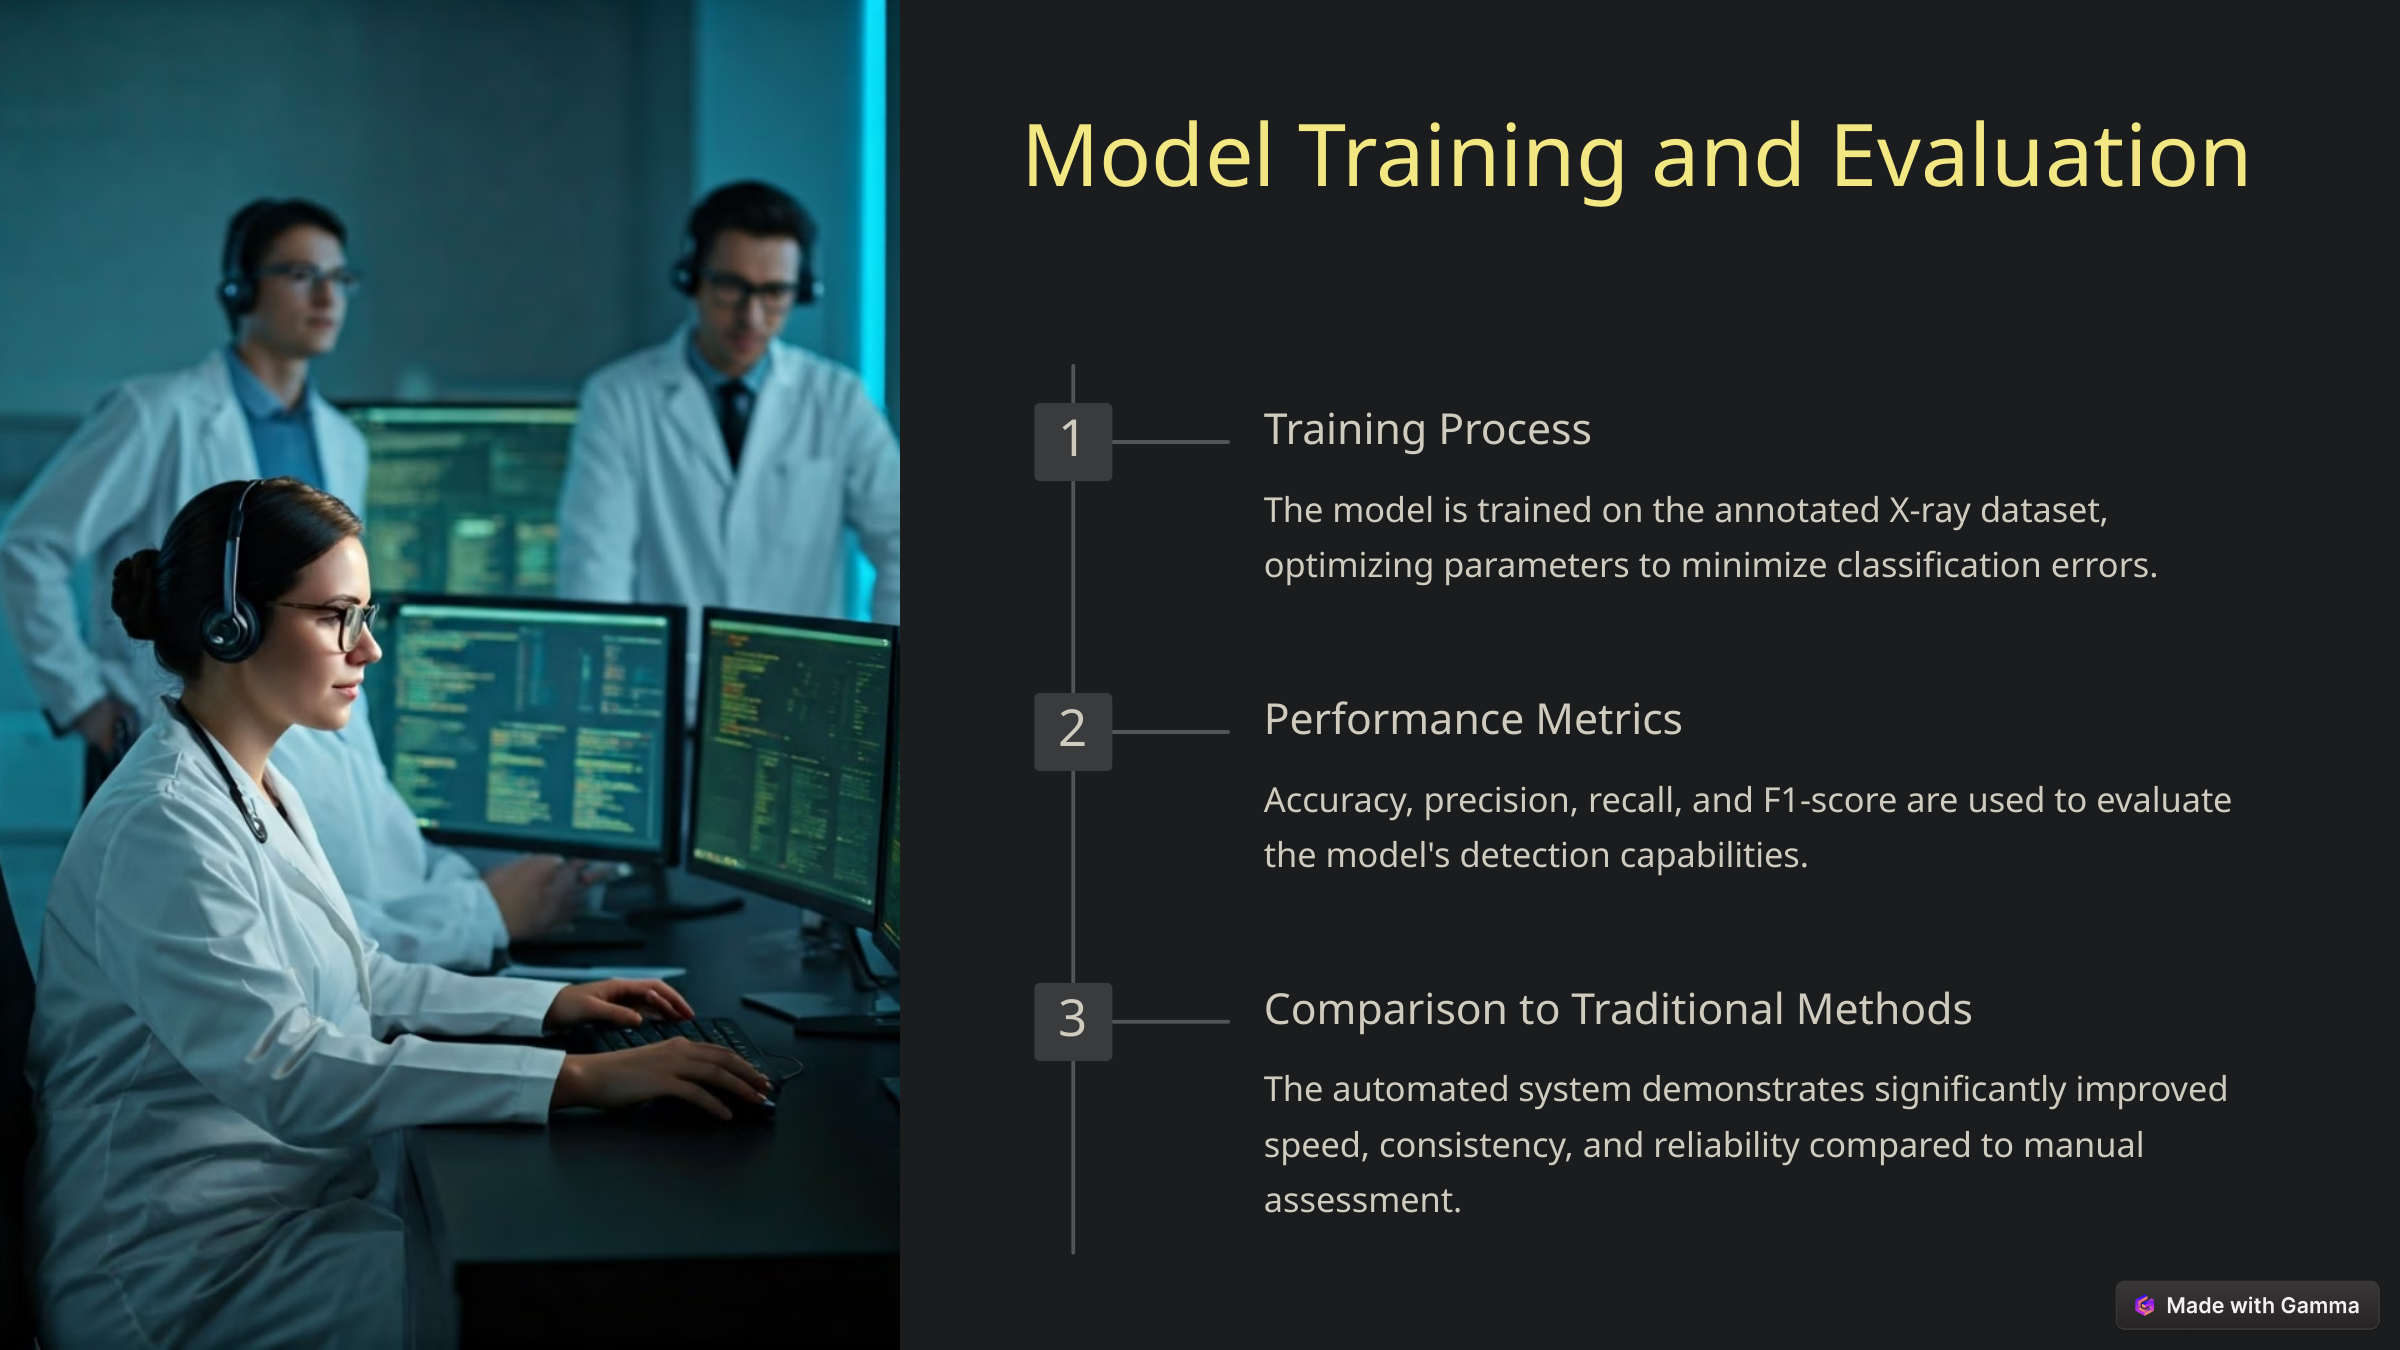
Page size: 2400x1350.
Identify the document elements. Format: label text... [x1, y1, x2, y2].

text_box [1034, 693, 1113, 772]
text_box [1113, 730, 1230, 734]
text_box [1071, 364, 1076, 403]
text_box [1113, 1019, 1230, 1024]
text_box [1034, 403, 1113, 482]
text_box [1071, 771, 1076, 982]
picture [0, 0, 900, 1350]
text_box 1 [1064, 416, 1083, 469]
text_box [1034, 982, 1113, 1061]
text_box Performance Metrics [1263, 688, 1707, 743]
text_box [1071, 482, 1076, 693]
text_box The model is trained on the annotated X-ray dataset, optimizing parameters to minimize classification errors. [1264, 473, 2279, 585]
text_box 2 [1057, 706, 1090, 758]
text_box 3 [1057, 995, 1090, 1048]
text_box [1071, 1061, 1076, 1255]
text_box Comparison to Traditional Methods [1263, 978, 2007, 1033]
picture [2106, 1271, 2389, 1339]
text_box The automated system demonstrates significantly improved speed, consistency, and reliability compared to manual assessment. [1264, 1053, 2279, 1220]
text_box Model Training and Evaluation [1021, 95, 2279, 313]
text_box Accuracy, precision, recall, and F1-score are used to evaluate the model's detection capabilities. [1264, 763, 2279, 875]
text_box [1113, 440, 1230, 444]
text_box Training Process [1264, 398, 1698, 453]
